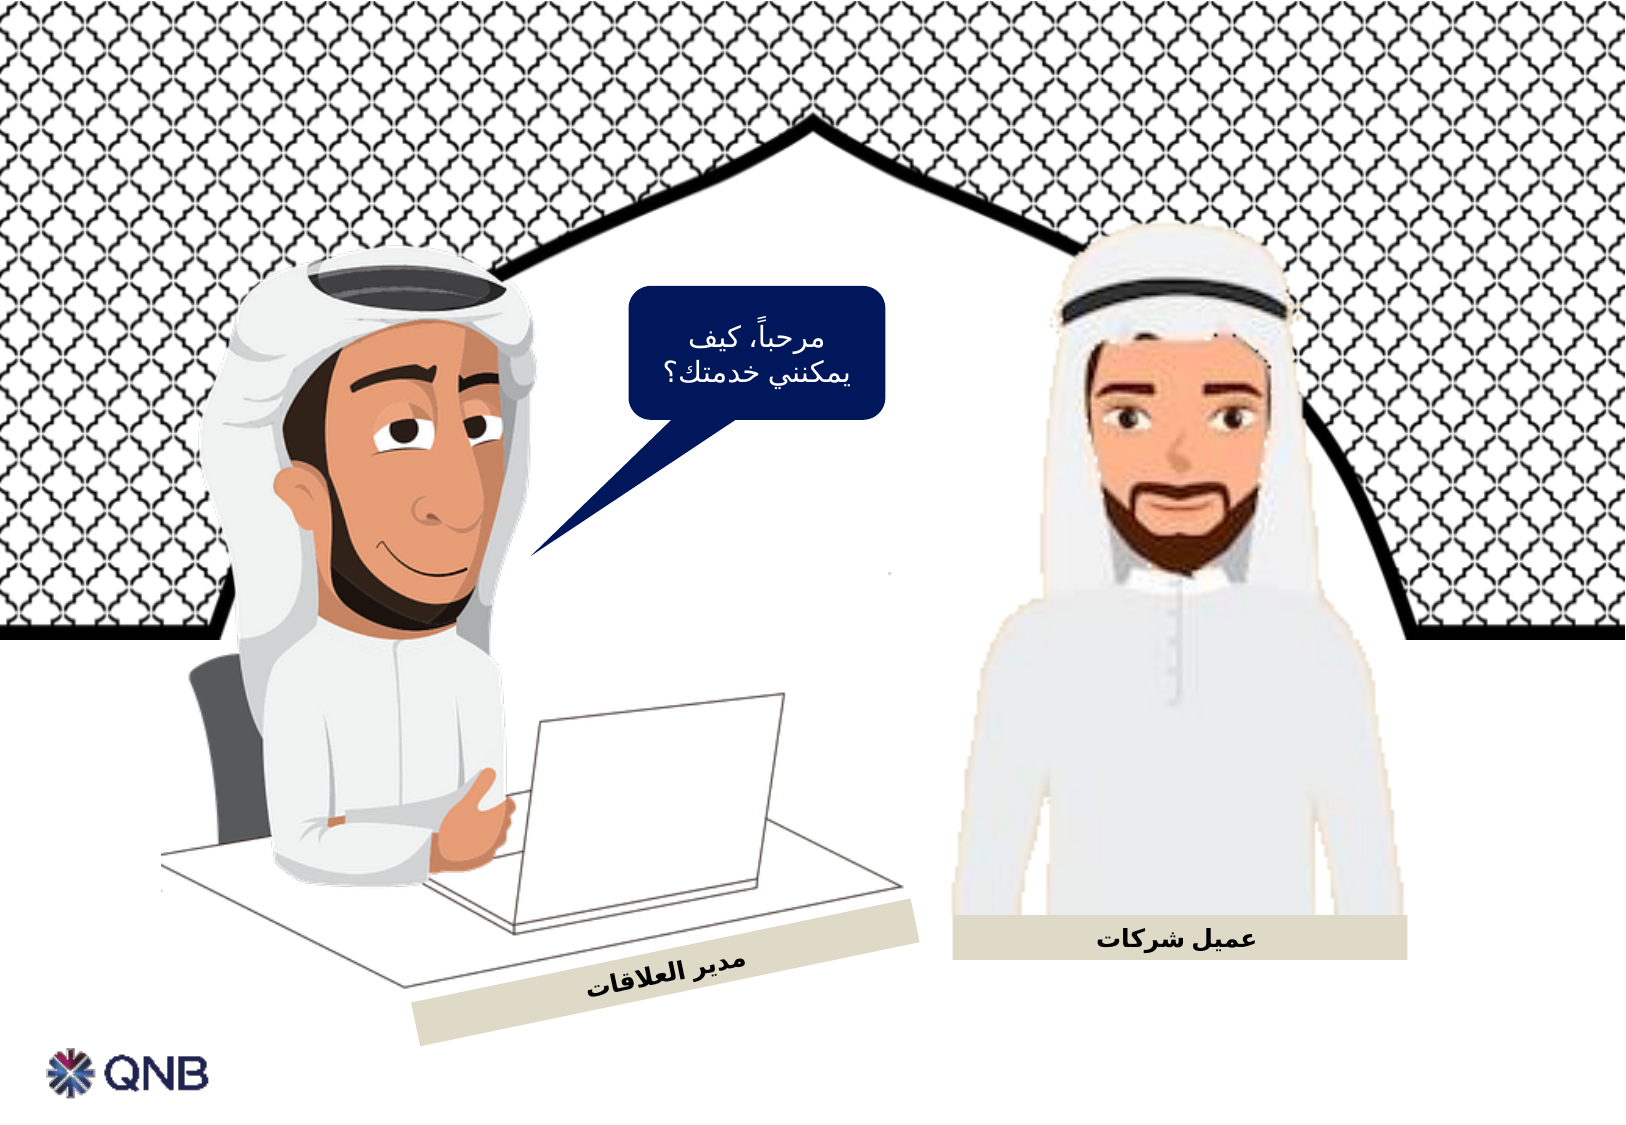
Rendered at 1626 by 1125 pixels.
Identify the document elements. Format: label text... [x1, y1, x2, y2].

text_box مدير العلاقات [411, 1004, 623, 1047]
picture [45, 1047, 210, 1100]
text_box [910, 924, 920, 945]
text_box عميل شركات [952, 924, 1408, 960]
picture [0, 0, 1625, 995]
